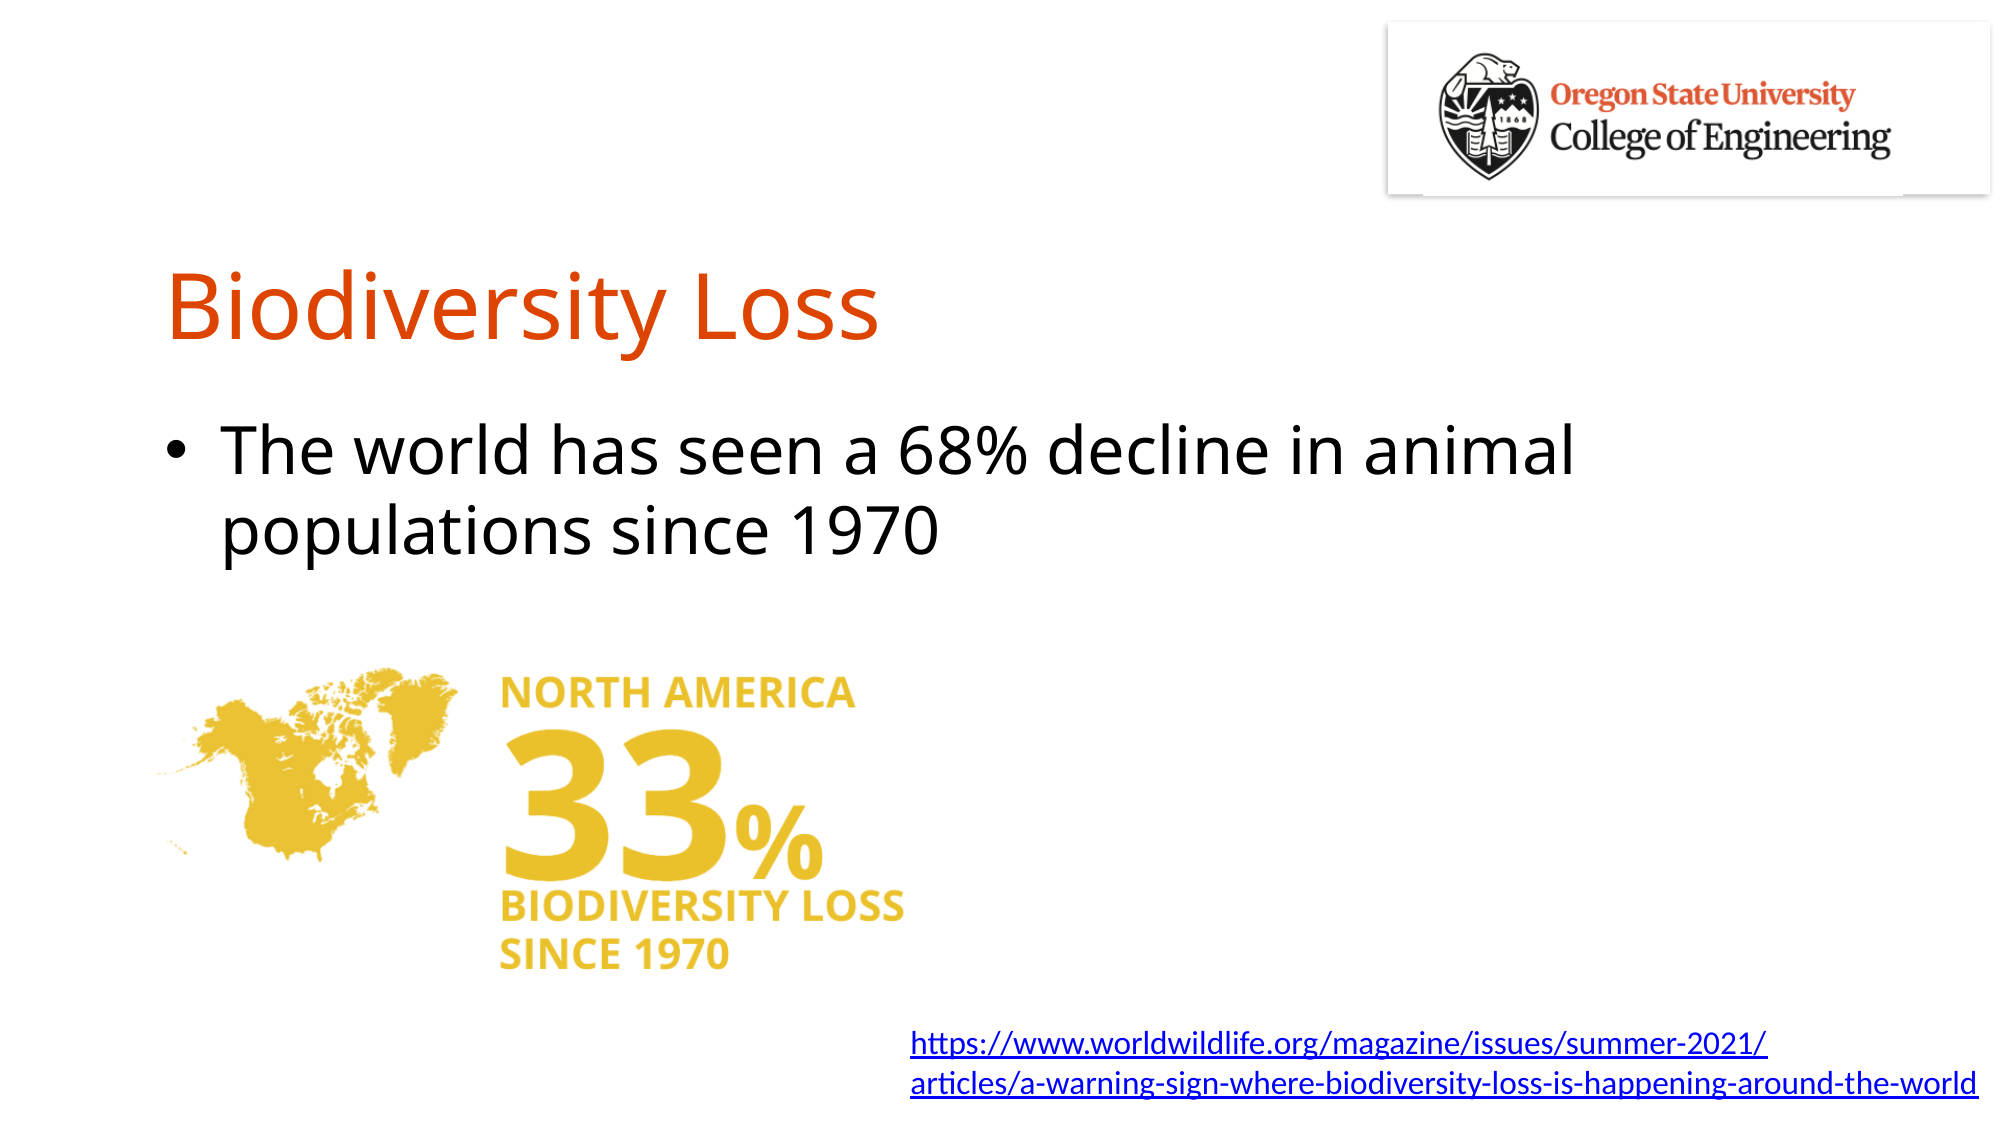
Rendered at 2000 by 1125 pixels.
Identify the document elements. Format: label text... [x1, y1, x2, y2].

title Biodiversity Loss [149, 205, 1850, 400]
picture [1423, 43, 1903, 197]
list The world has seen a 68% decline in animal populations since 1970 [149, 400, 1850, 1005]
text_box https://www.worldwildlife.org/magazine/issues/summer-2021/ articles/a-warning-sign-where-biodiversity-loss-is-happening-around-the-world [895, 1013, 1995, 1109]
text_box [1387, 21, 1991, 195]
picture [149, 605, 919, 992]
